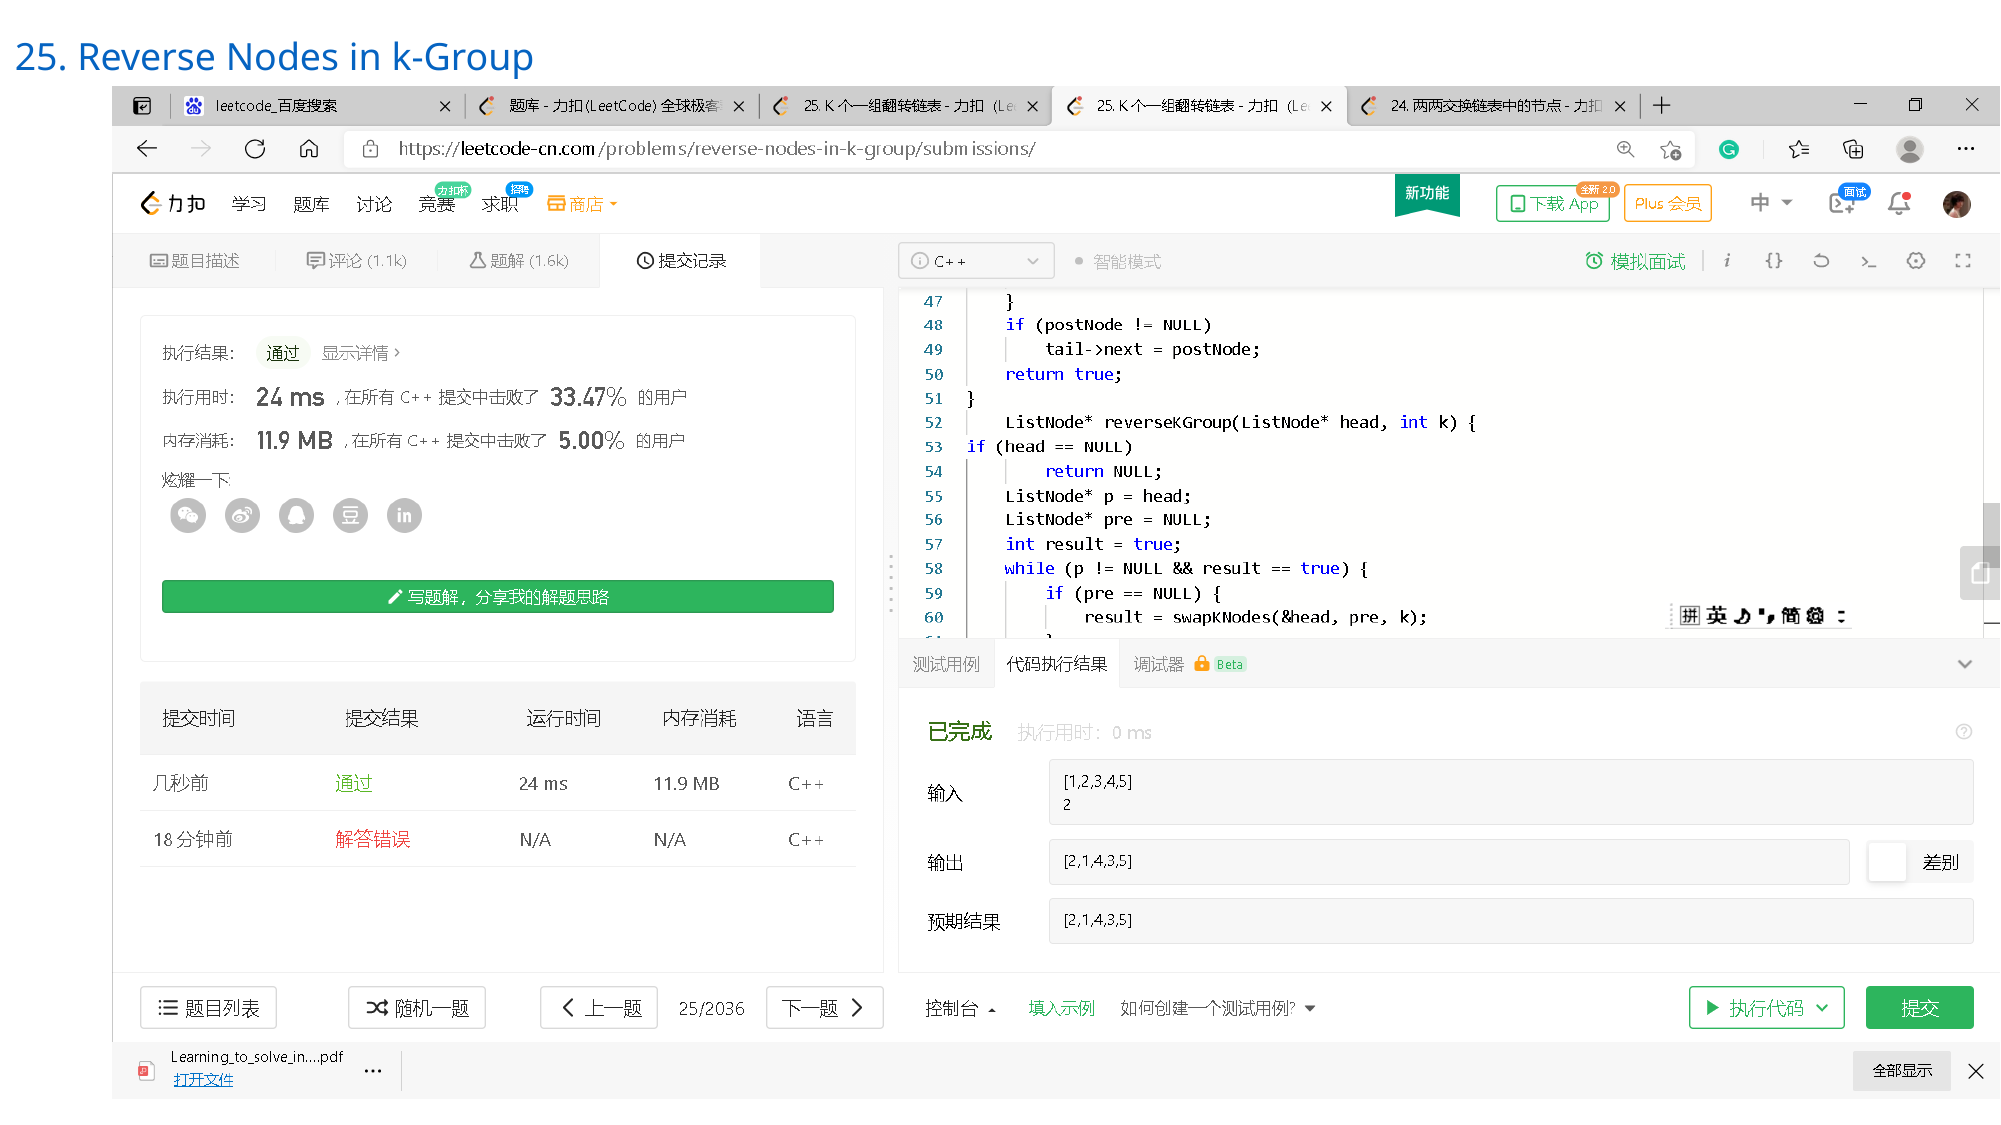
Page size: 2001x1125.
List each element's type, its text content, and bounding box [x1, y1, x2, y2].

text_box 25. Reverse Nodes in k-Group [0, 25, 1000, 92]
picture [112, 86, 2000, 1099]
